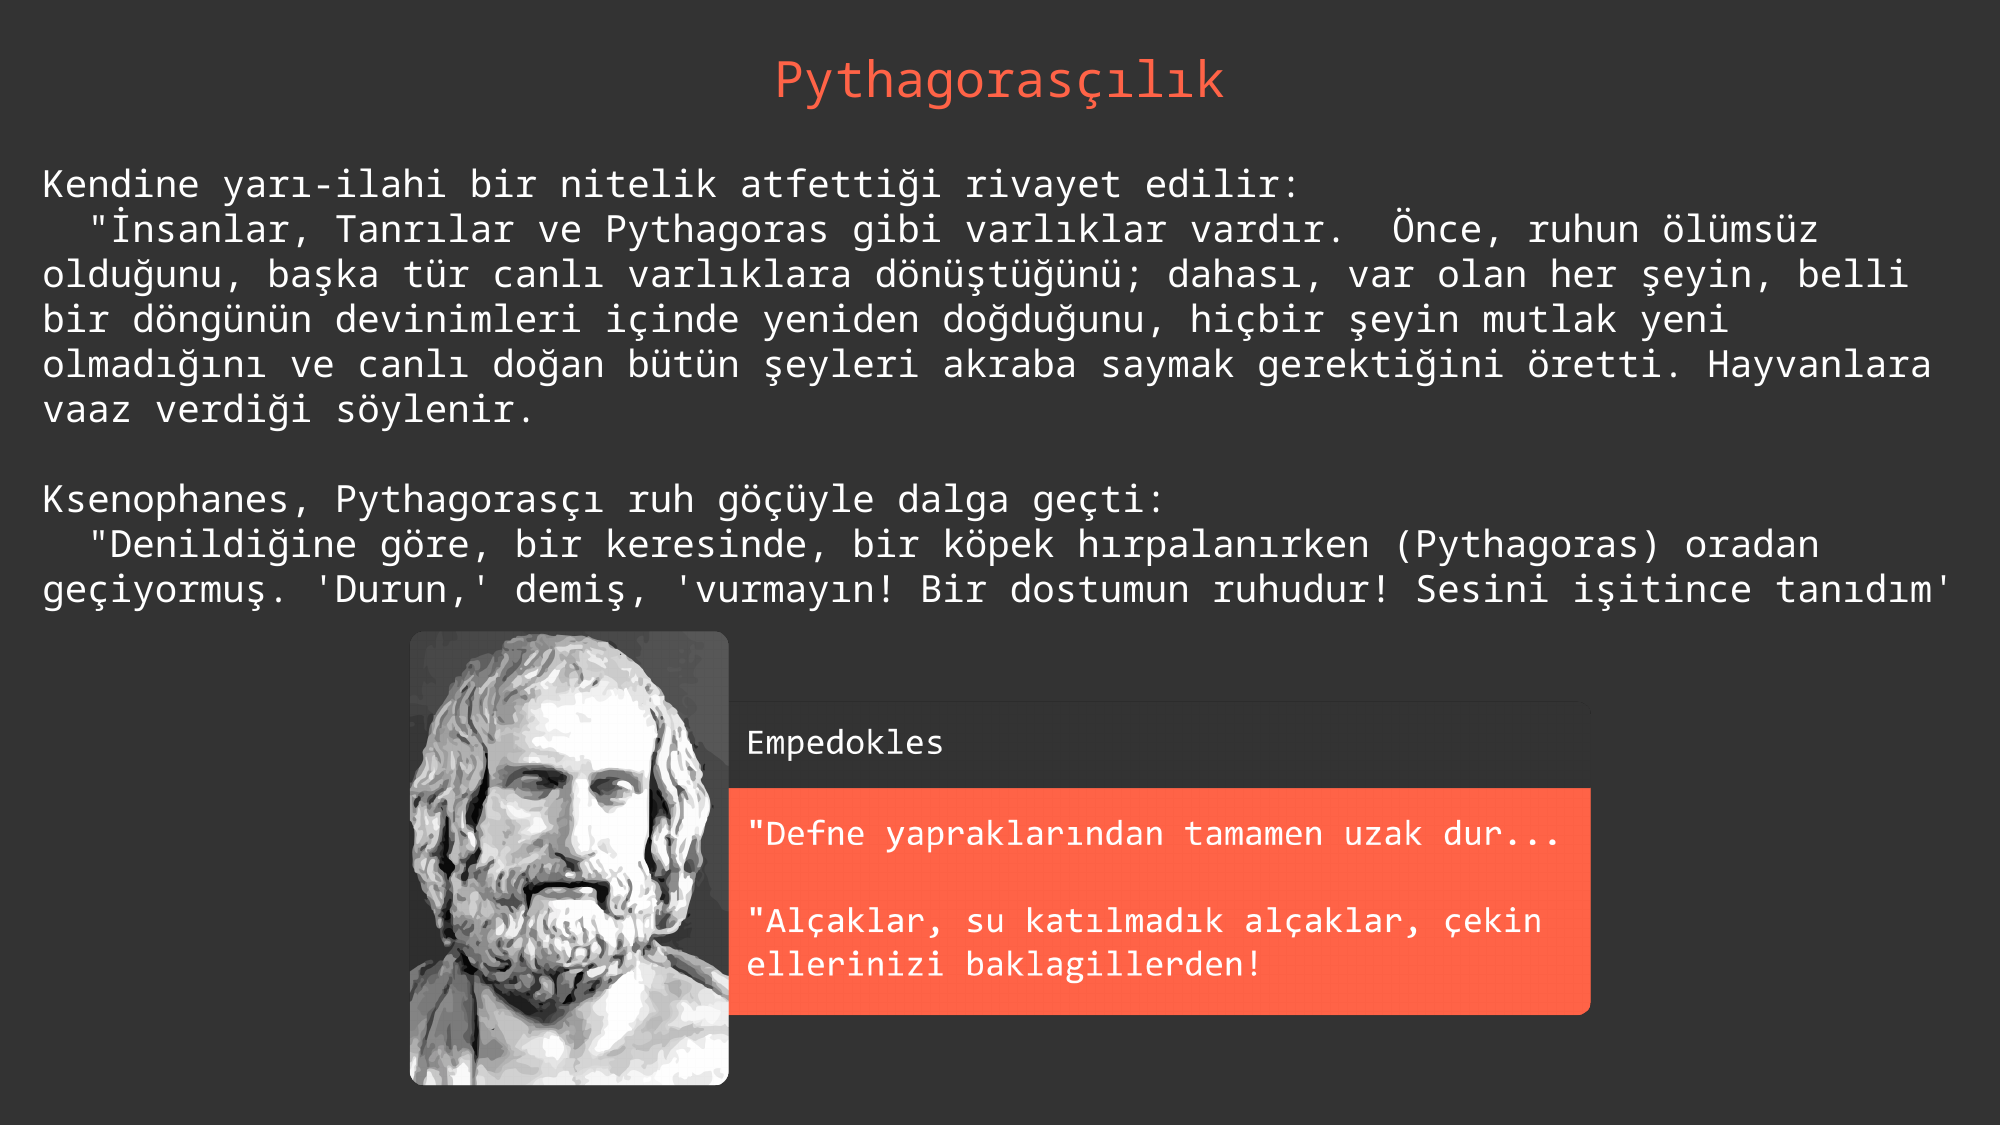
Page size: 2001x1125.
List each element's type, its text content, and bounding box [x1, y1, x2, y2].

picture [409, 631, 1591, 1086]
text_box Pythagorasçılık [27, 39, 1973, 115]
text_box Kendine yarı-ilahi bir nitelik atfettiği rivayet edilir: "İnsanlar, Tanrılar ve Pythagoras gibi varlıklar vardır. Önce, ruhun ölümsüz olduğunu, başka tür canlı varlıklara dönüştüğünü; dahası, var olan her şeyin, belli bir döngünün devinimleri içinde yeniden doğduğunu, hiçbir şeyin mutlak yeni olmadığını ve canlı doğan bütün şeyleri akraba saymak gerektiğini öretti. Hayvanlara vaaz verdiği söylenir. Ksenophanes, Pythagorasçı ruh göçüyle dalga geçti: "Denildiğine göre, bir keresinde, bir köpek hırpalanırken (Pythagoras) oradan geçiyormuş. 'Durun,' demiş, 'vurmayın! Bir dostumun ruhudur! Sesini işitince tanıdım' [27, 152, 1973, 618]
